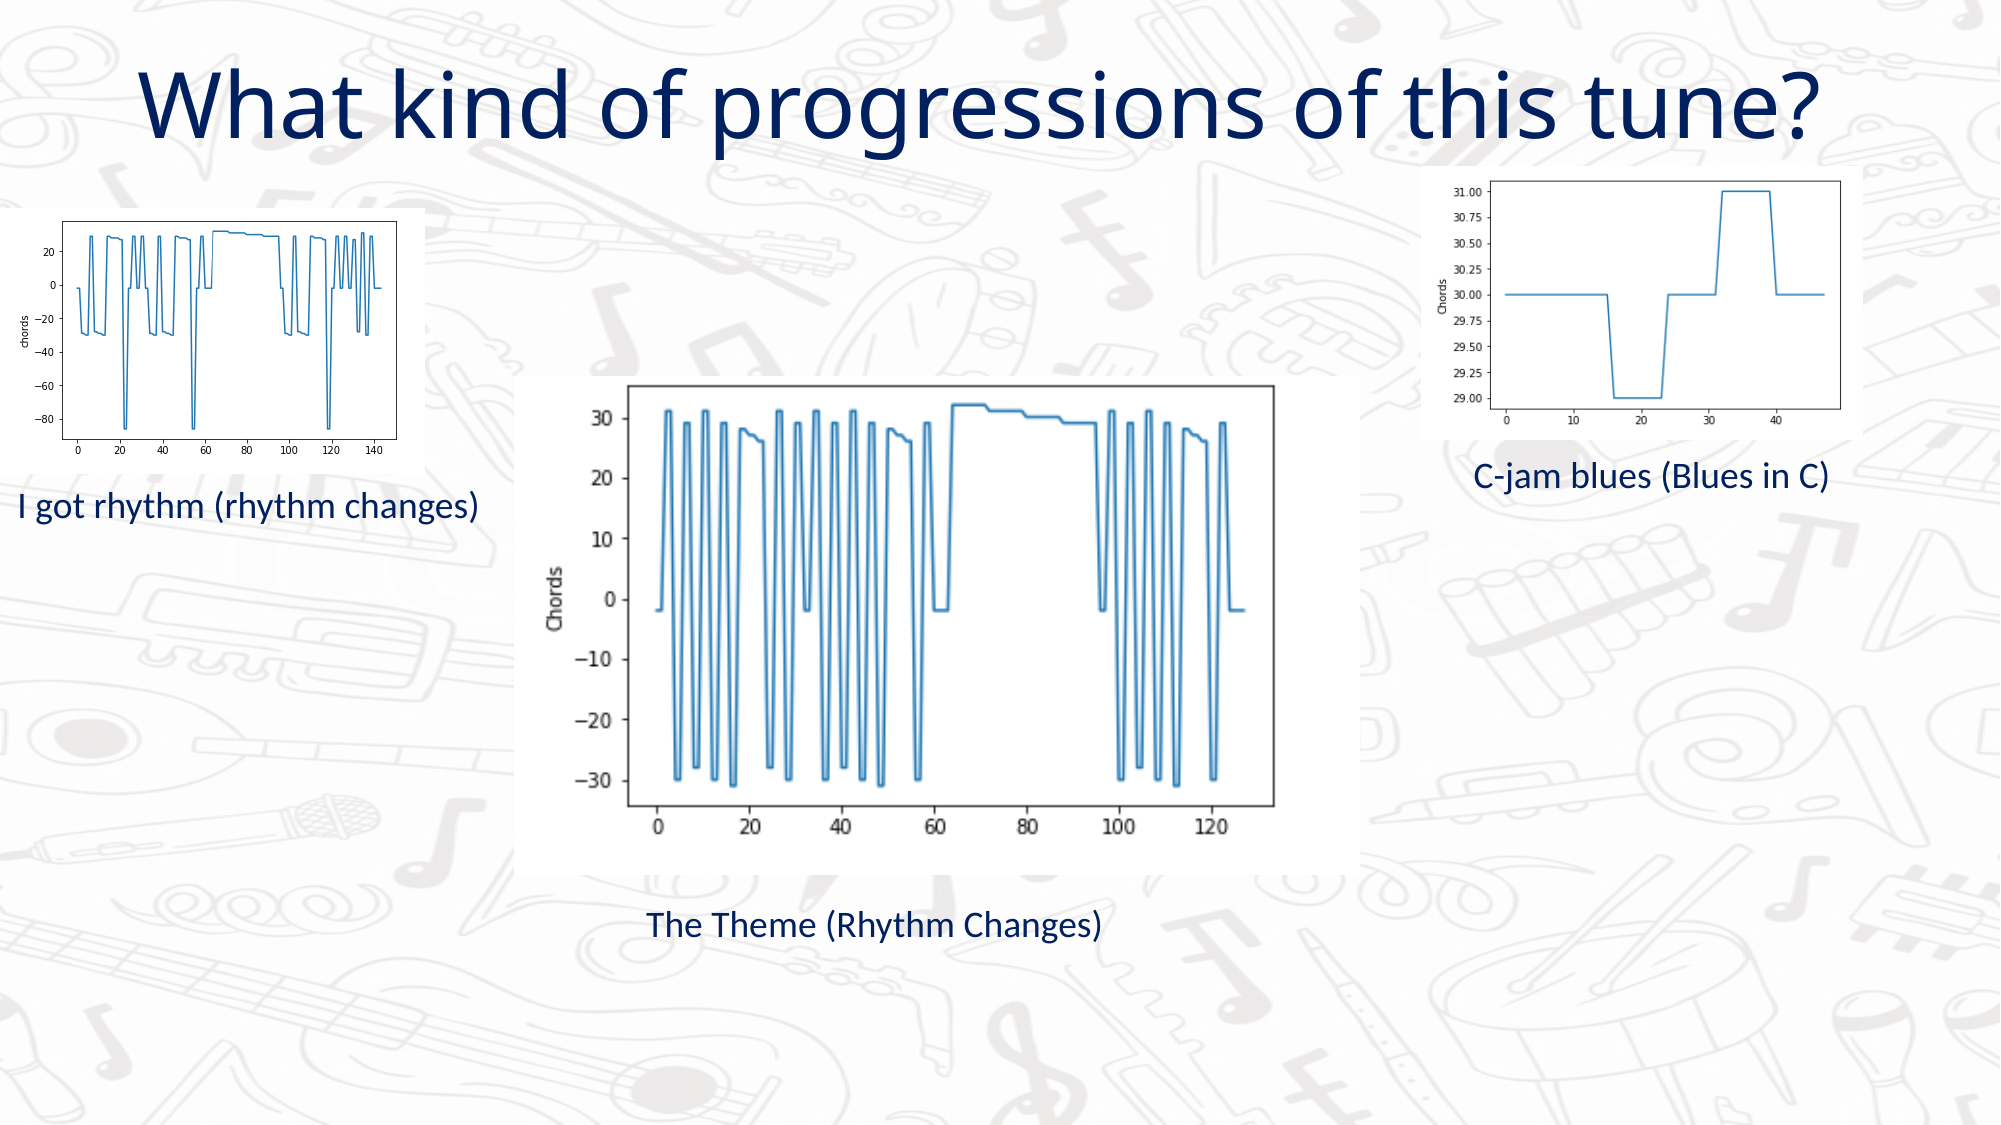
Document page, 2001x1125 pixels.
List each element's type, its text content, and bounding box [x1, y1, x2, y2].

picture [514, 376, 1360, 875]
text_box I got rhythm (rhythm changes) [2, 473, 496, 534]
text_box C-jam blues (Blues in C) [1458, 443, 1846, 504]
picture [1421, 166, 1863, 440]
picture [0, 208, 425, 474]
text_box The Theme (Rhythm Changes) [631, 892, 1119, 953]
title What kind of progressions of this tune? [122, 0, 1848, 218]
